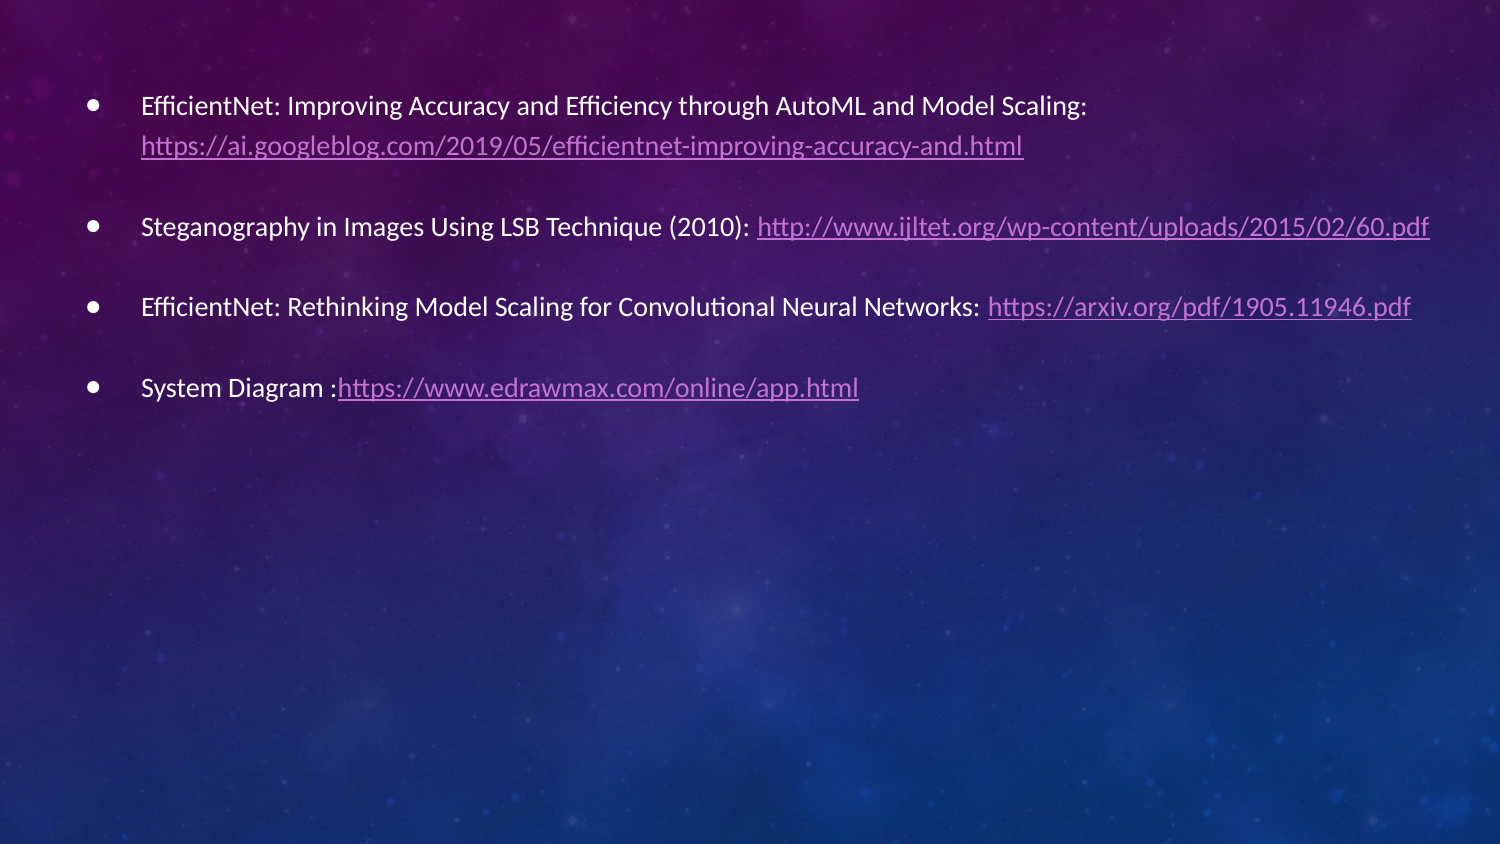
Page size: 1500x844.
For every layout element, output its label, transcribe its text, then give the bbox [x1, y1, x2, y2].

list EfficientNet: Improving Accuracy and Efficiency through AutoML and Model Scaling: https://ai.googleblog.com/2019/05/efficientnet-improving-accuracy-and.html Steganography in Images Using LSB Technique (2010): http://www.ijltet.org/wp-content/uploads/2015/02/60.pdf EfficientNet: Rethinking Model Scaling for Convolutional Neural Networks: https://arxiv.org/pdf/1905.11946.pdf System Diagram :https://www.edrawmax.com/online/app.html [51, 65, 1449, 750]
picture [0, 0, 1500, 844]
